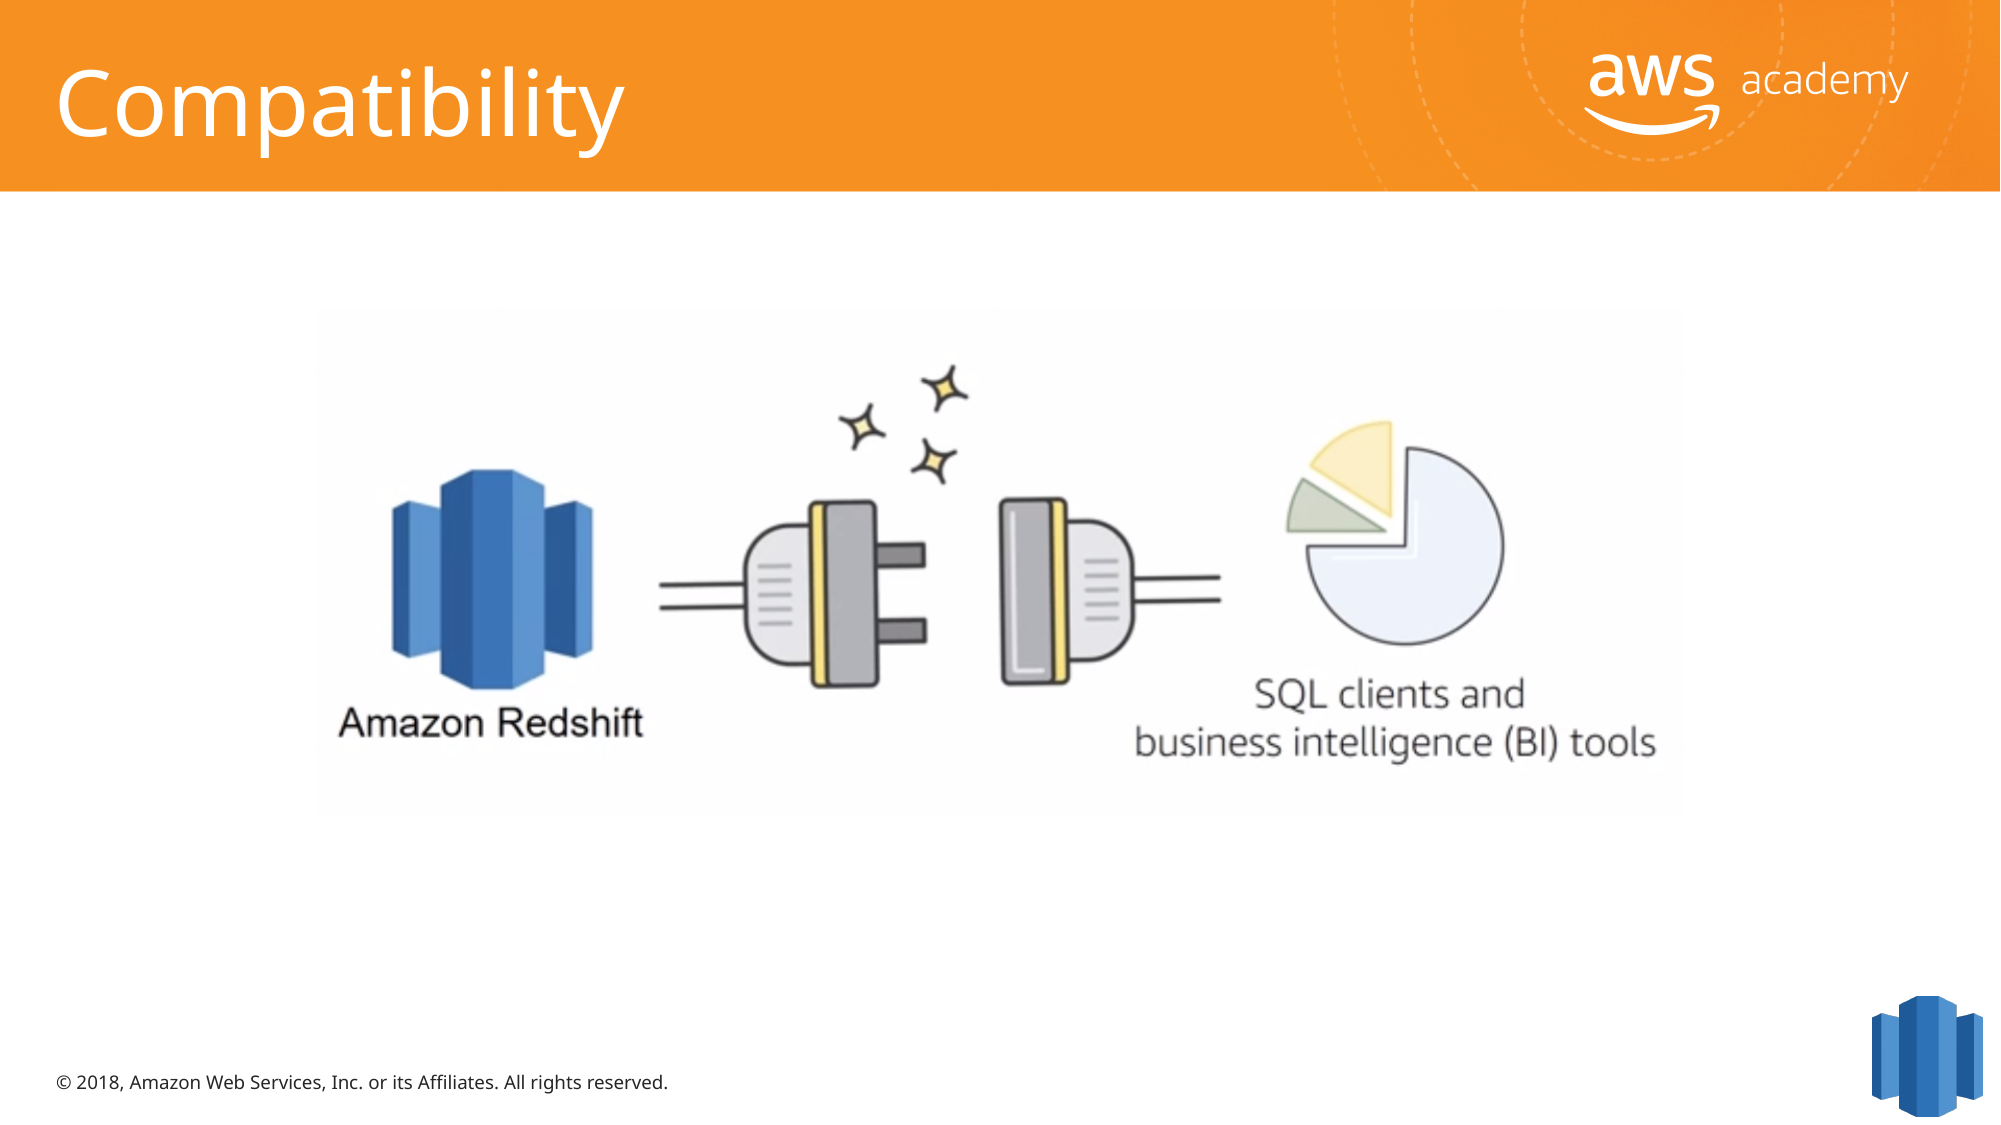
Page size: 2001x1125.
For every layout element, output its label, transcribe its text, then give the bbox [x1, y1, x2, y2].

title Compatibility [39, 43, 1575, 172]
picture [0, 0, 2000, 1125]
